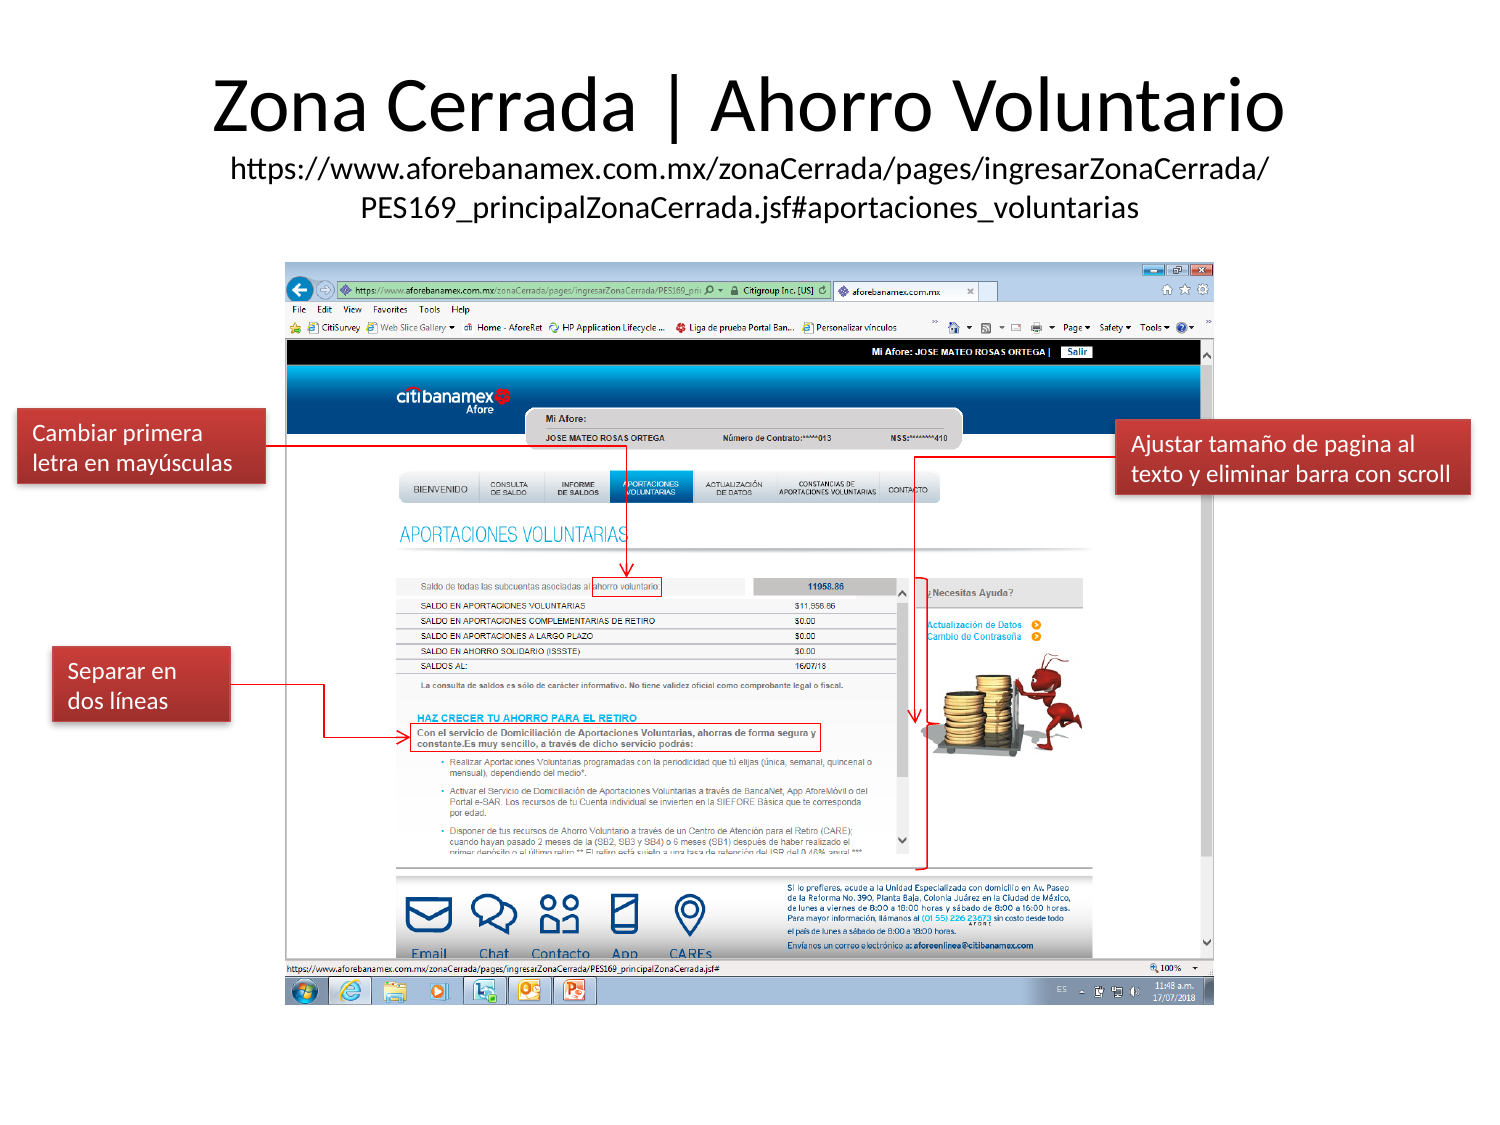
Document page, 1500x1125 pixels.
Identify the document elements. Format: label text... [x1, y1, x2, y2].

text_box Cambiar primera letra en mayúsculas [17, 408, 266, 484]
title Zona Cerrada | Ahorro Voluntario https://www.aforebanamex.com.mx/zonaCerrada/pages/ingresarZonaCerrada/PES169_principalZonaCerrada.jsf#aportaciones_voluntarias [75, 45, 1425, 233]
text_box Separar en dos líneas [52, 646, 231, 722]
text_box Ajustar tamaño de pagina al texto y eliminar barra con scroll [1218, 419, 1471, 495]
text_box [229, 684, 411, 738]
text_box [265, 446, 627, 578]
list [285, 262, 1215, 1006]
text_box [938, 457, 1117, 724]
